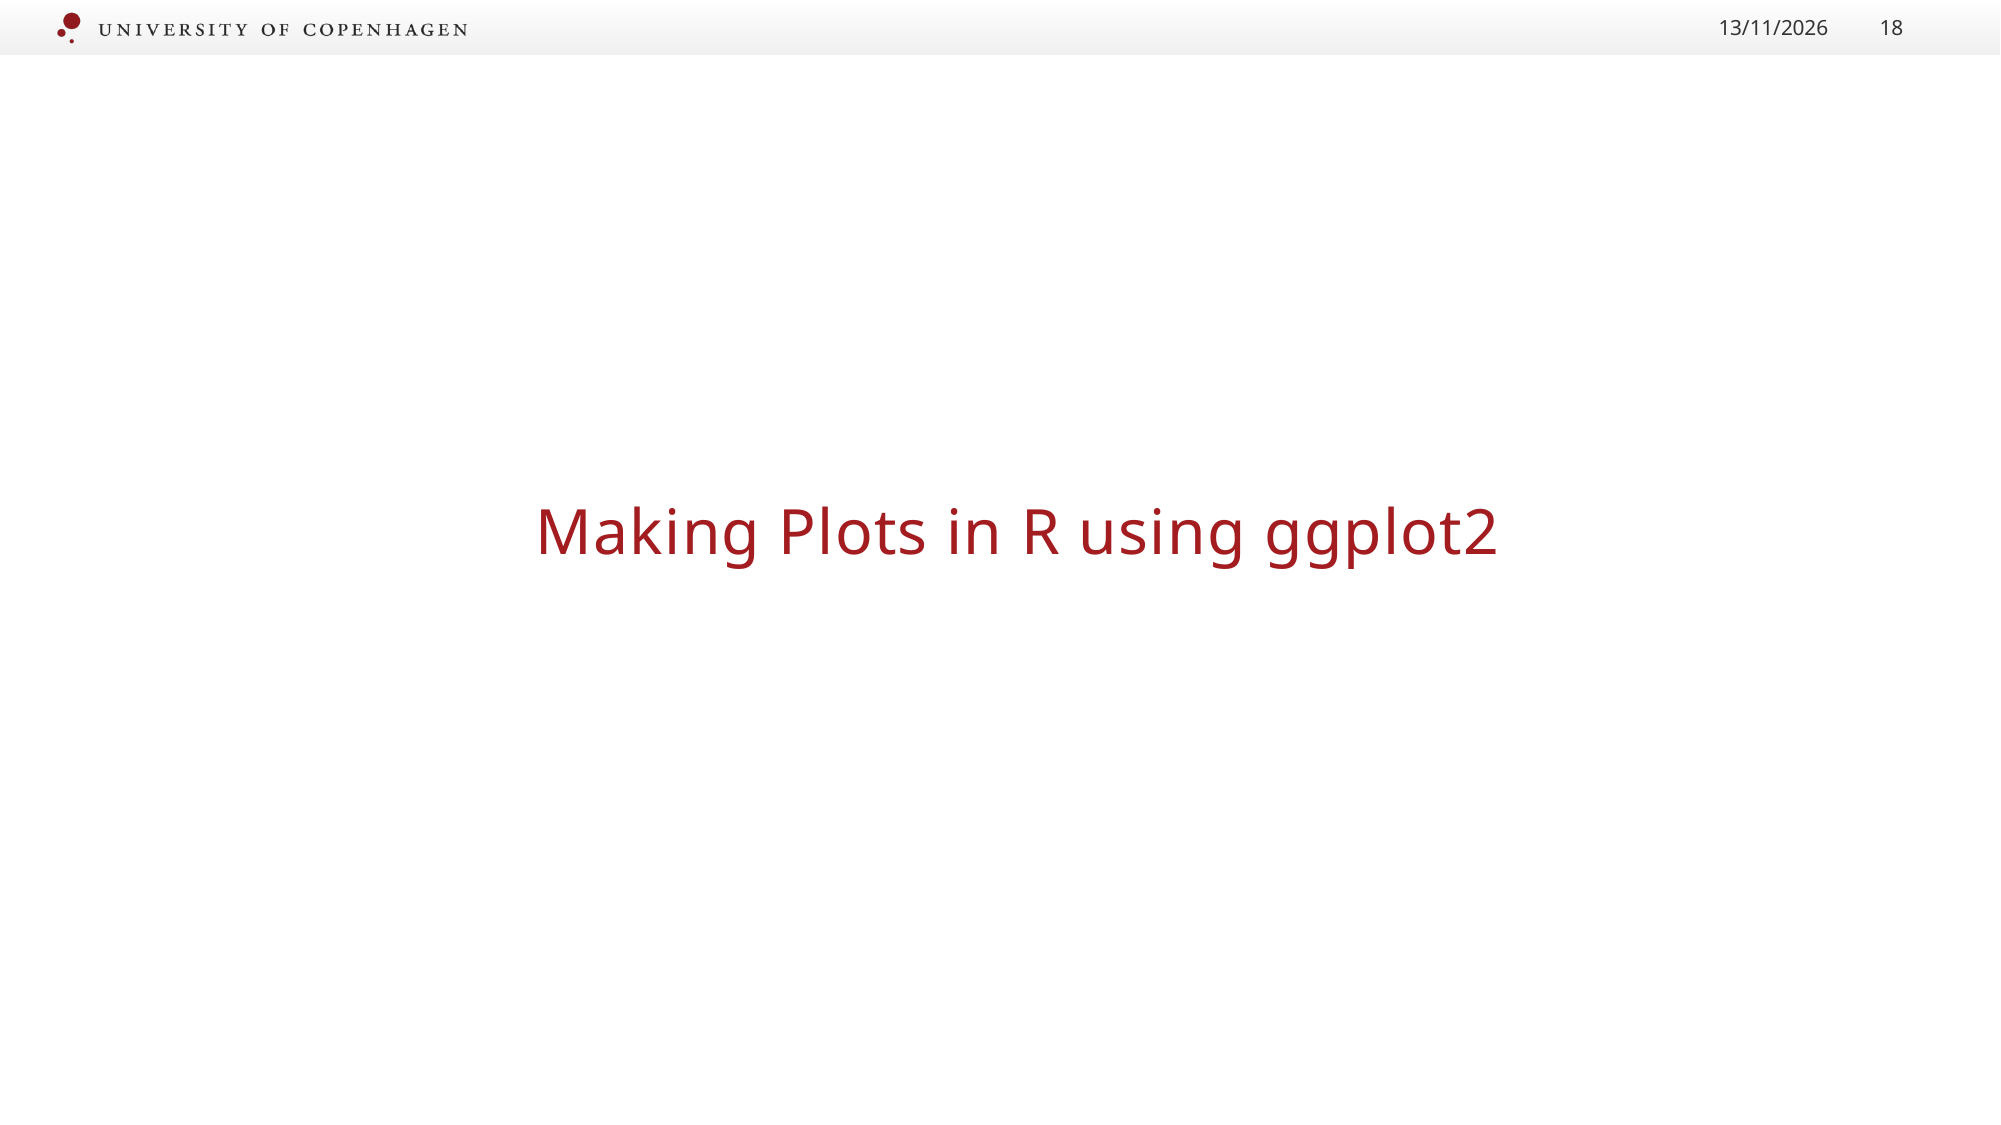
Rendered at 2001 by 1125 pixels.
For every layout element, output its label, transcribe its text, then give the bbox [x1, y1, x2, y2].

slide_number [1694, 14, 1829, 43]
title Making Plots in R using ggplot2 [115, 491, 1922, 634]
slide_number 18 [1840, 14, 1904, 43]
picture [92, 15, 475, 42]
